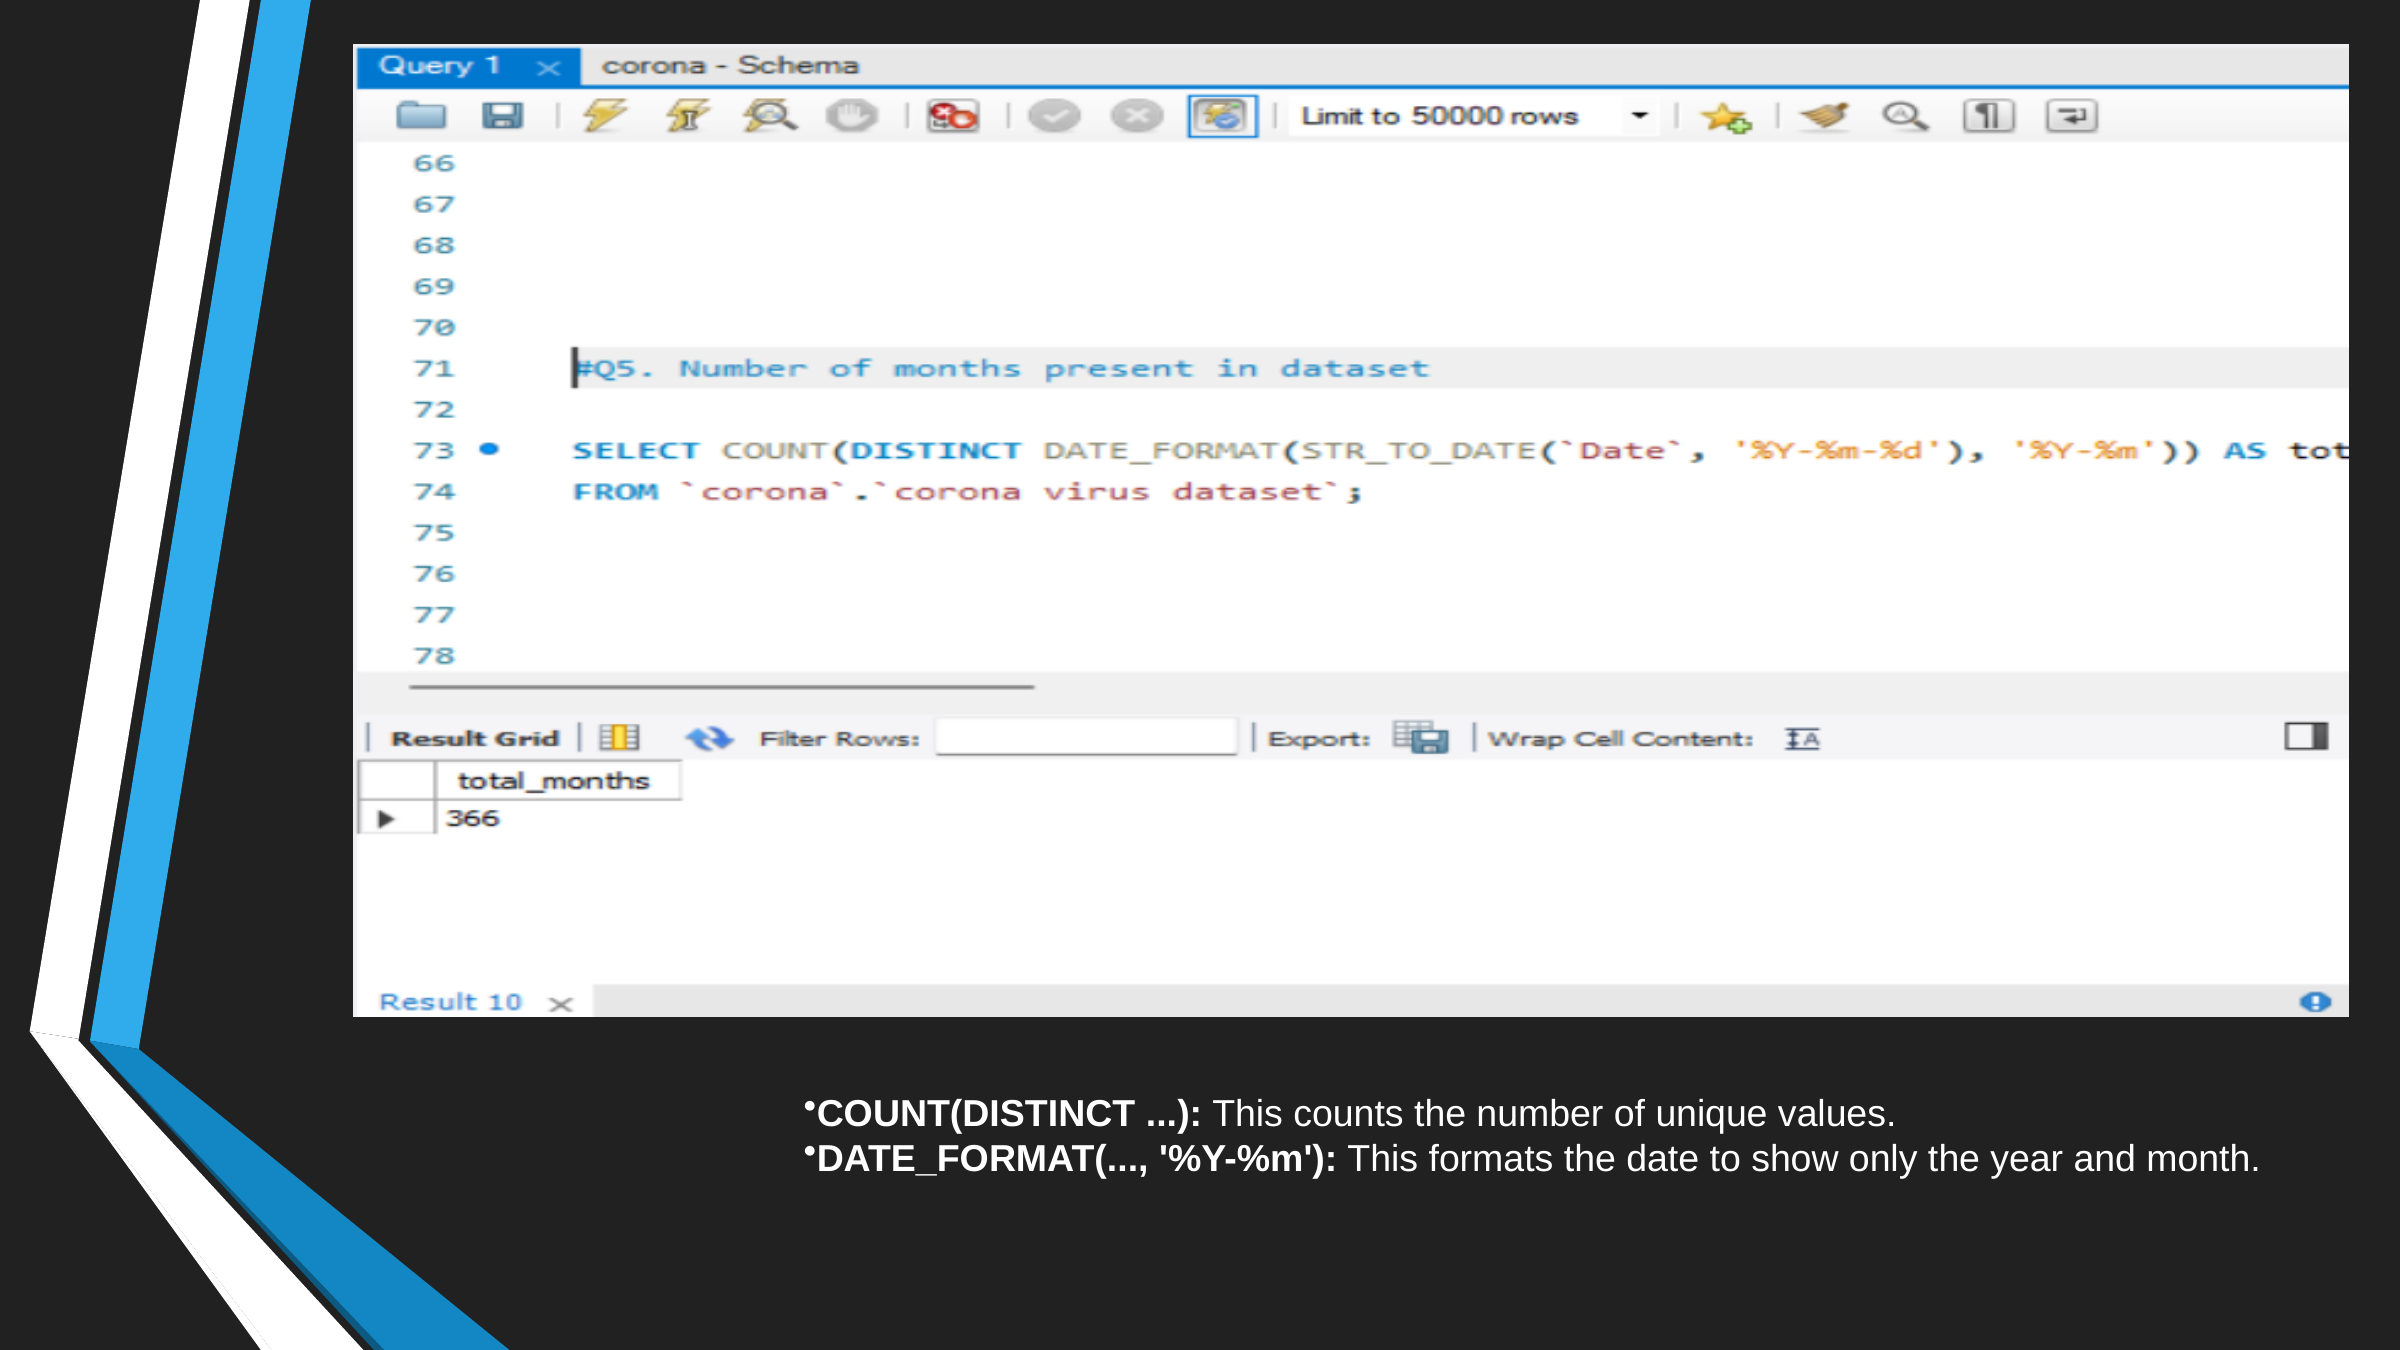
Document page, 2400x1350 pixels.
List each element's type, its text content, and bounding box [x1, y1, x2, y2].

picture [352, 44, 2349, 1017]
text_box COUNT(DISTINCT ...): This counts the number of unique values. DATE_FORMAT(..., '%Y-%m'): This formats the date to show only the year and month. [788, 1081, 2288, 1187]
